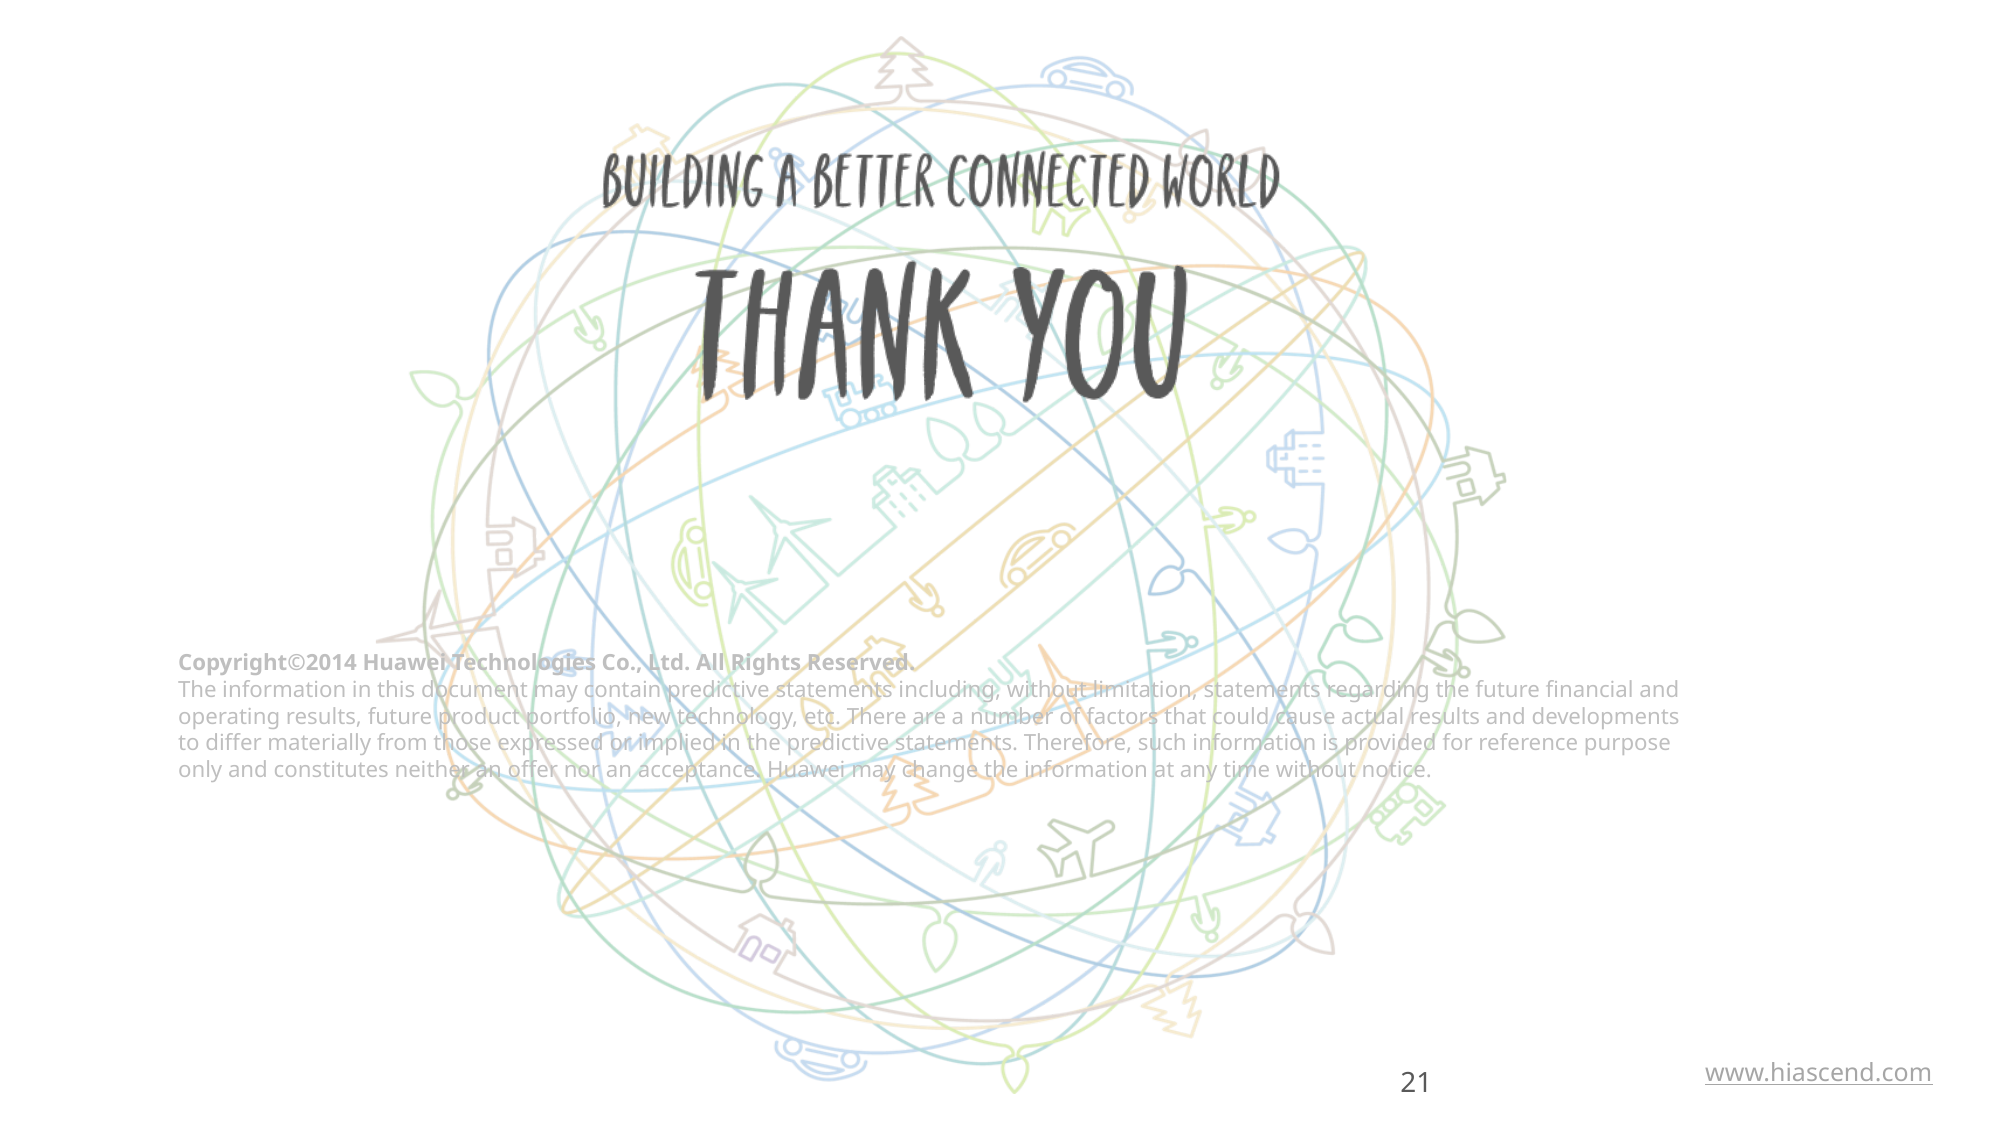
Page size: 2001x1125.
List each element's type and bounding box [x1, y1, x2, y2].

picture [561, 116, 1322, 531]
